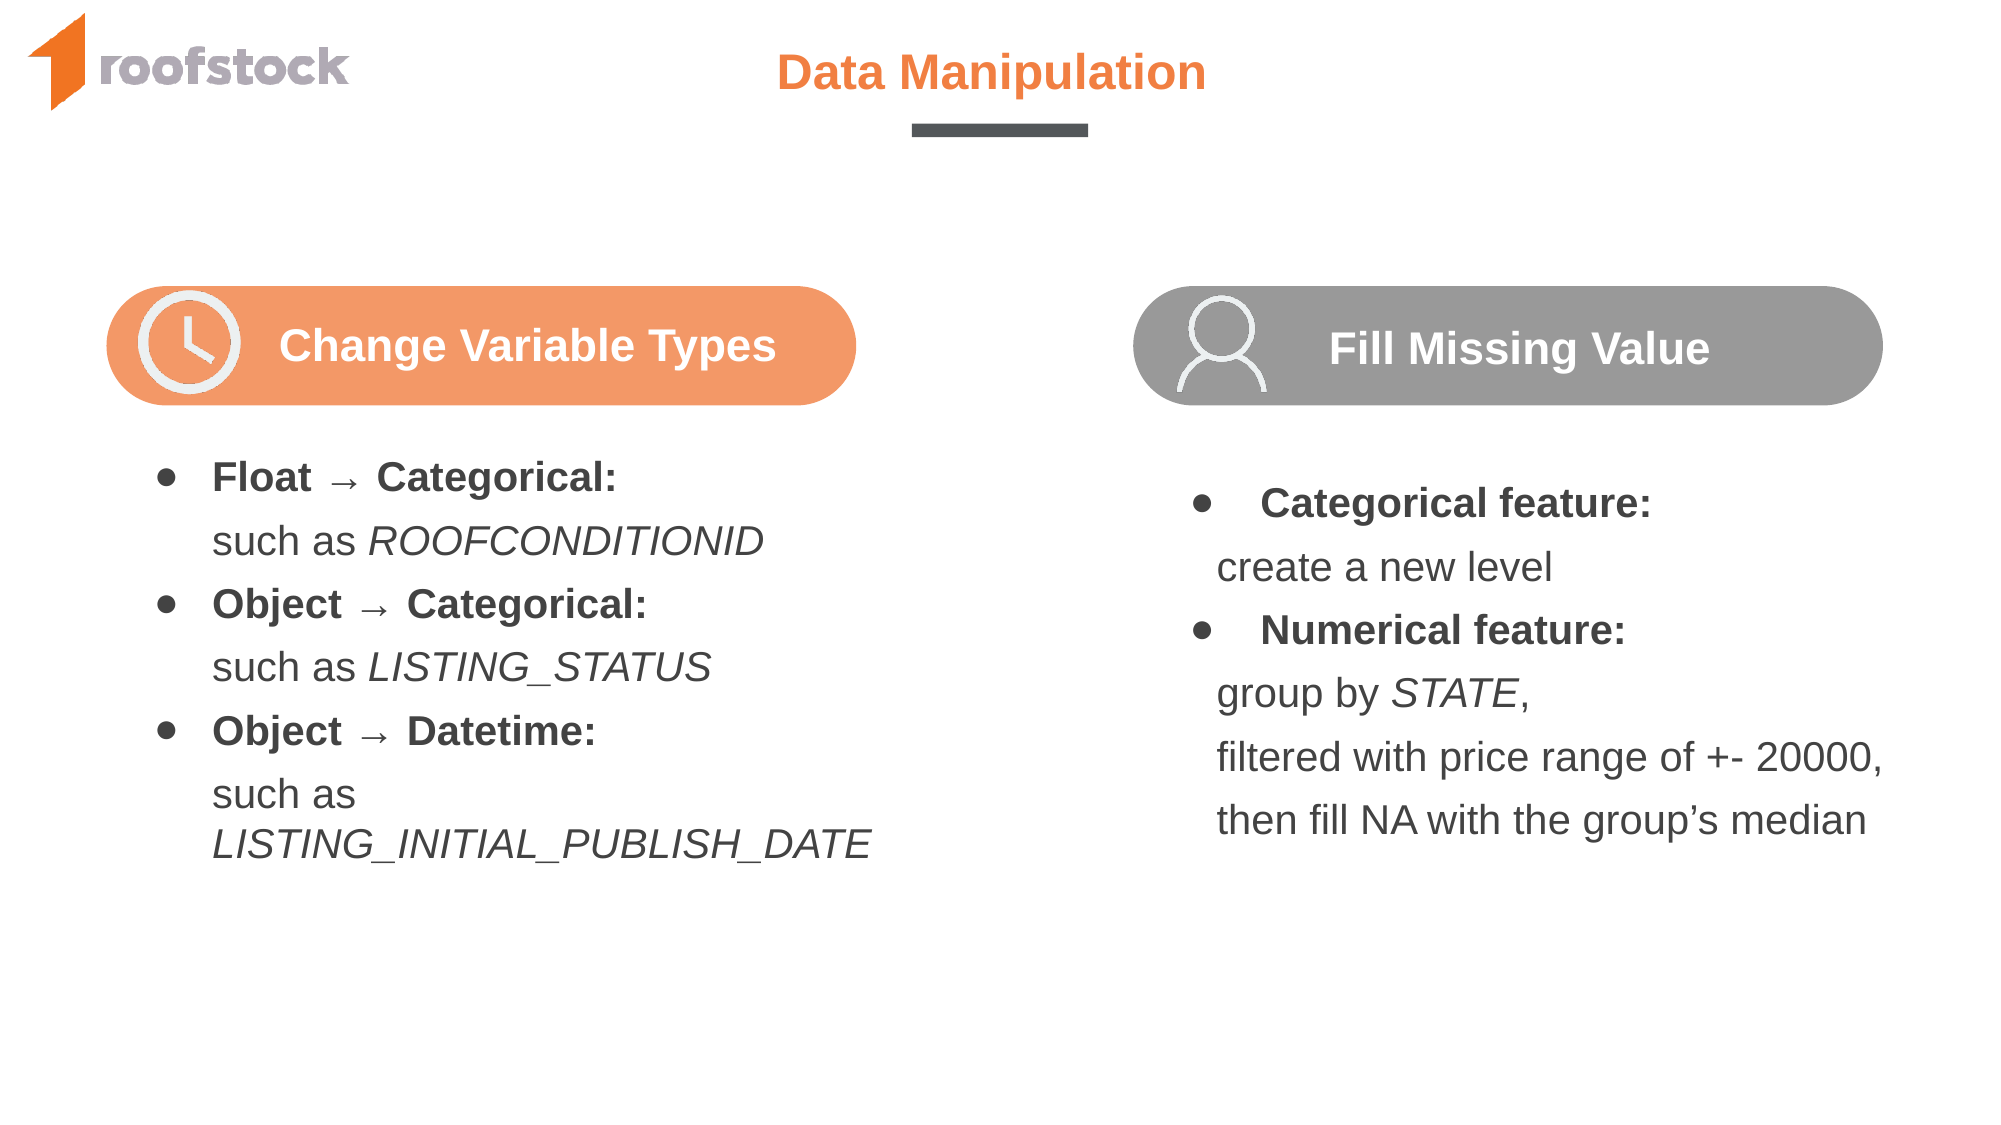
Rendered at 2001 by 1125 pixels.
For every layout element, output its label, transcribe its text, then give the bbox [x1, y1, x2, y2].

text_box Categorical feature: create a new level Numerical feature: group by STATE, filtered with price range of +- 20000, then fill NA with the group’s median [1145, 468, 1955, 889]
picture [1168, 290, 1275, 397]
text_box [911, 123, 1089, 138]
text_box Change Variable Types [271, 308, 904, 406]
text_box Data Manipulation [761, 31, 1239, 108]
picture [114, 266, 265, 418]
text_box [1133, 293, 1164, 398]
text_box Fill Missing Value [1313, 310, 1791, 417]
text_box [271, 286, 843, 308]
picture [0, 0, 378, 138]
text_box [1174, 286, 1883, 406]
text_box Float → Categorical: such as ROOFCONDITIONID Object → Categorical: such as LISTING_STATUS Object → Datetime: such as LISTING_INITIAL_PUBLISH_DATE [122, 442, 931, 899]
